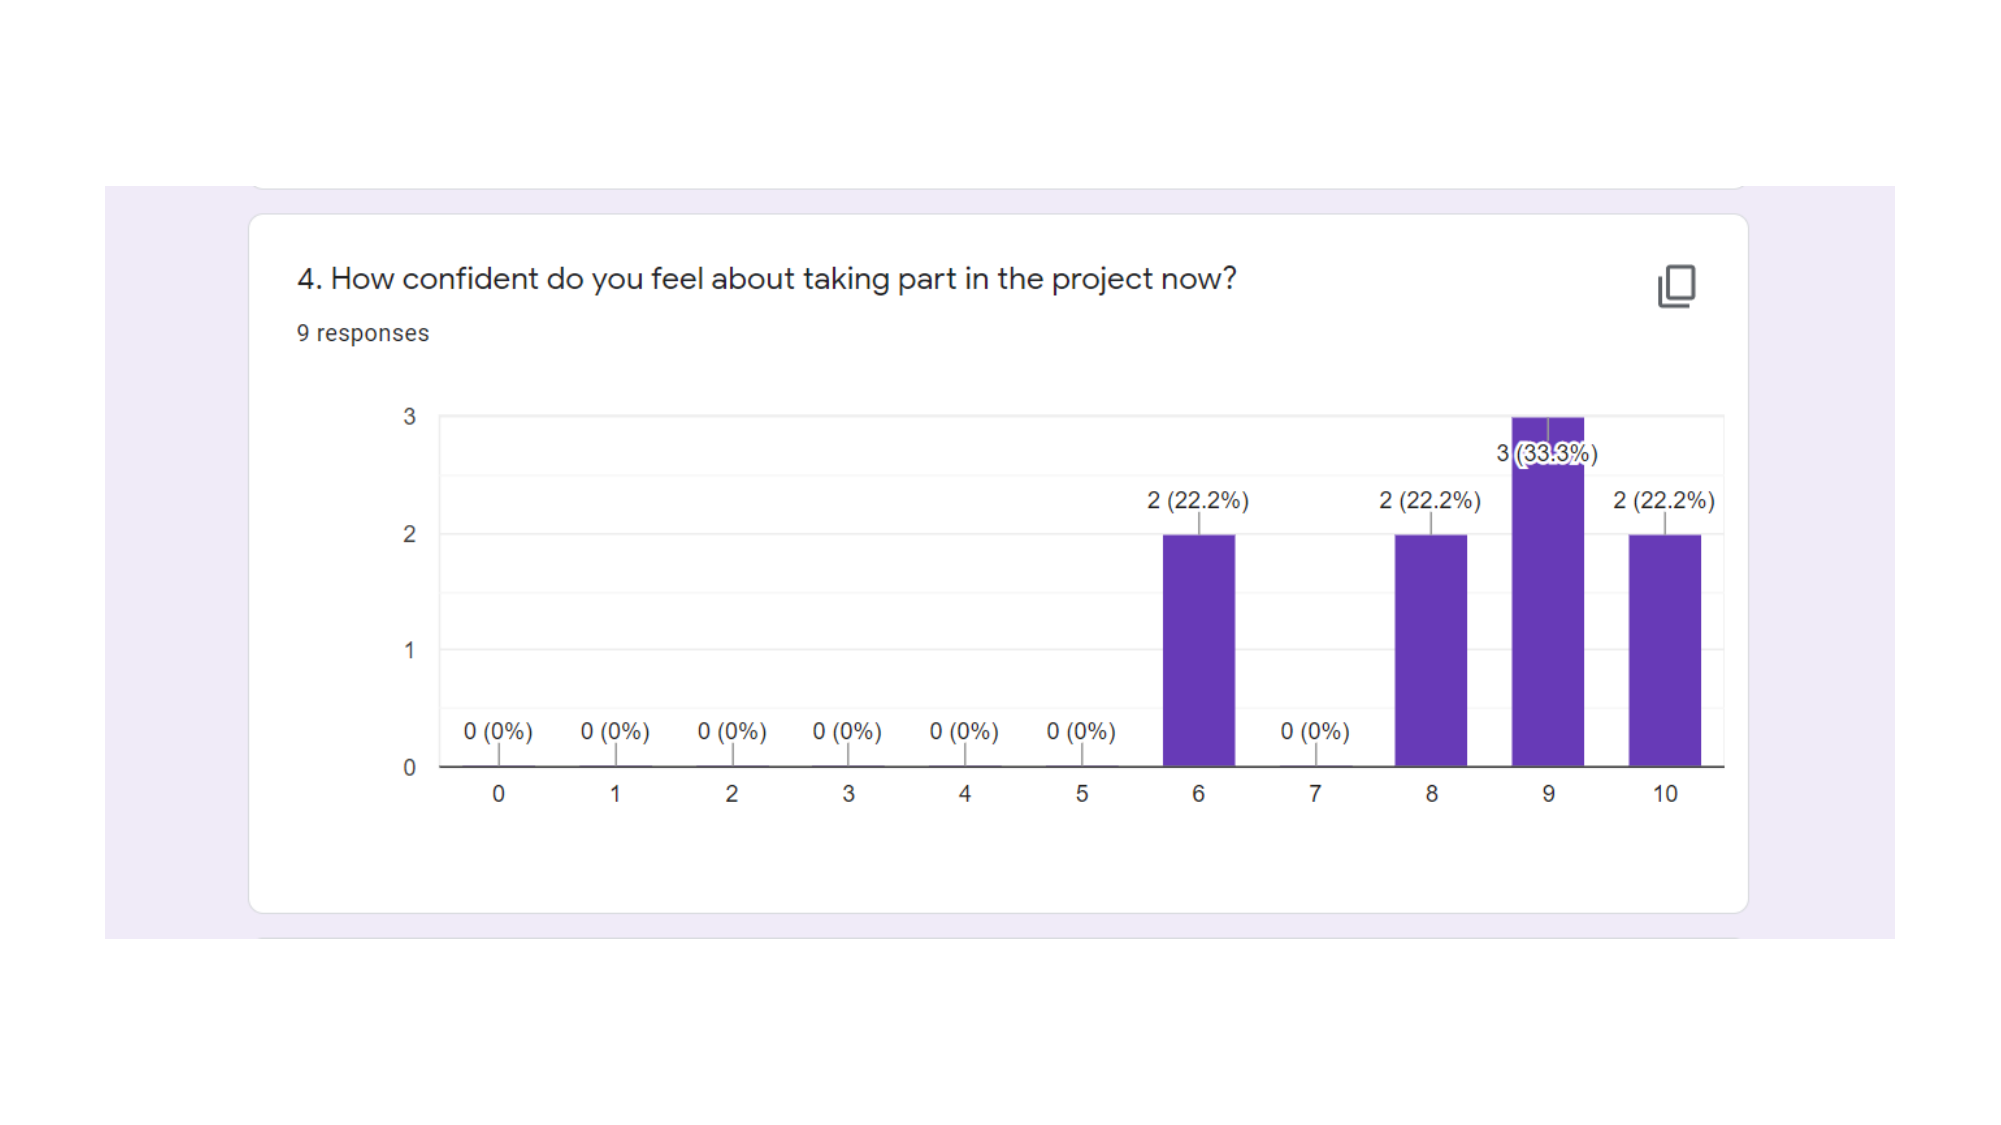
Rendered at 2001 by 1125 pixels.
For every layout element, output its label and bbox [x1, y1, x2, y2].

list [105, 186, 1895, 939]
